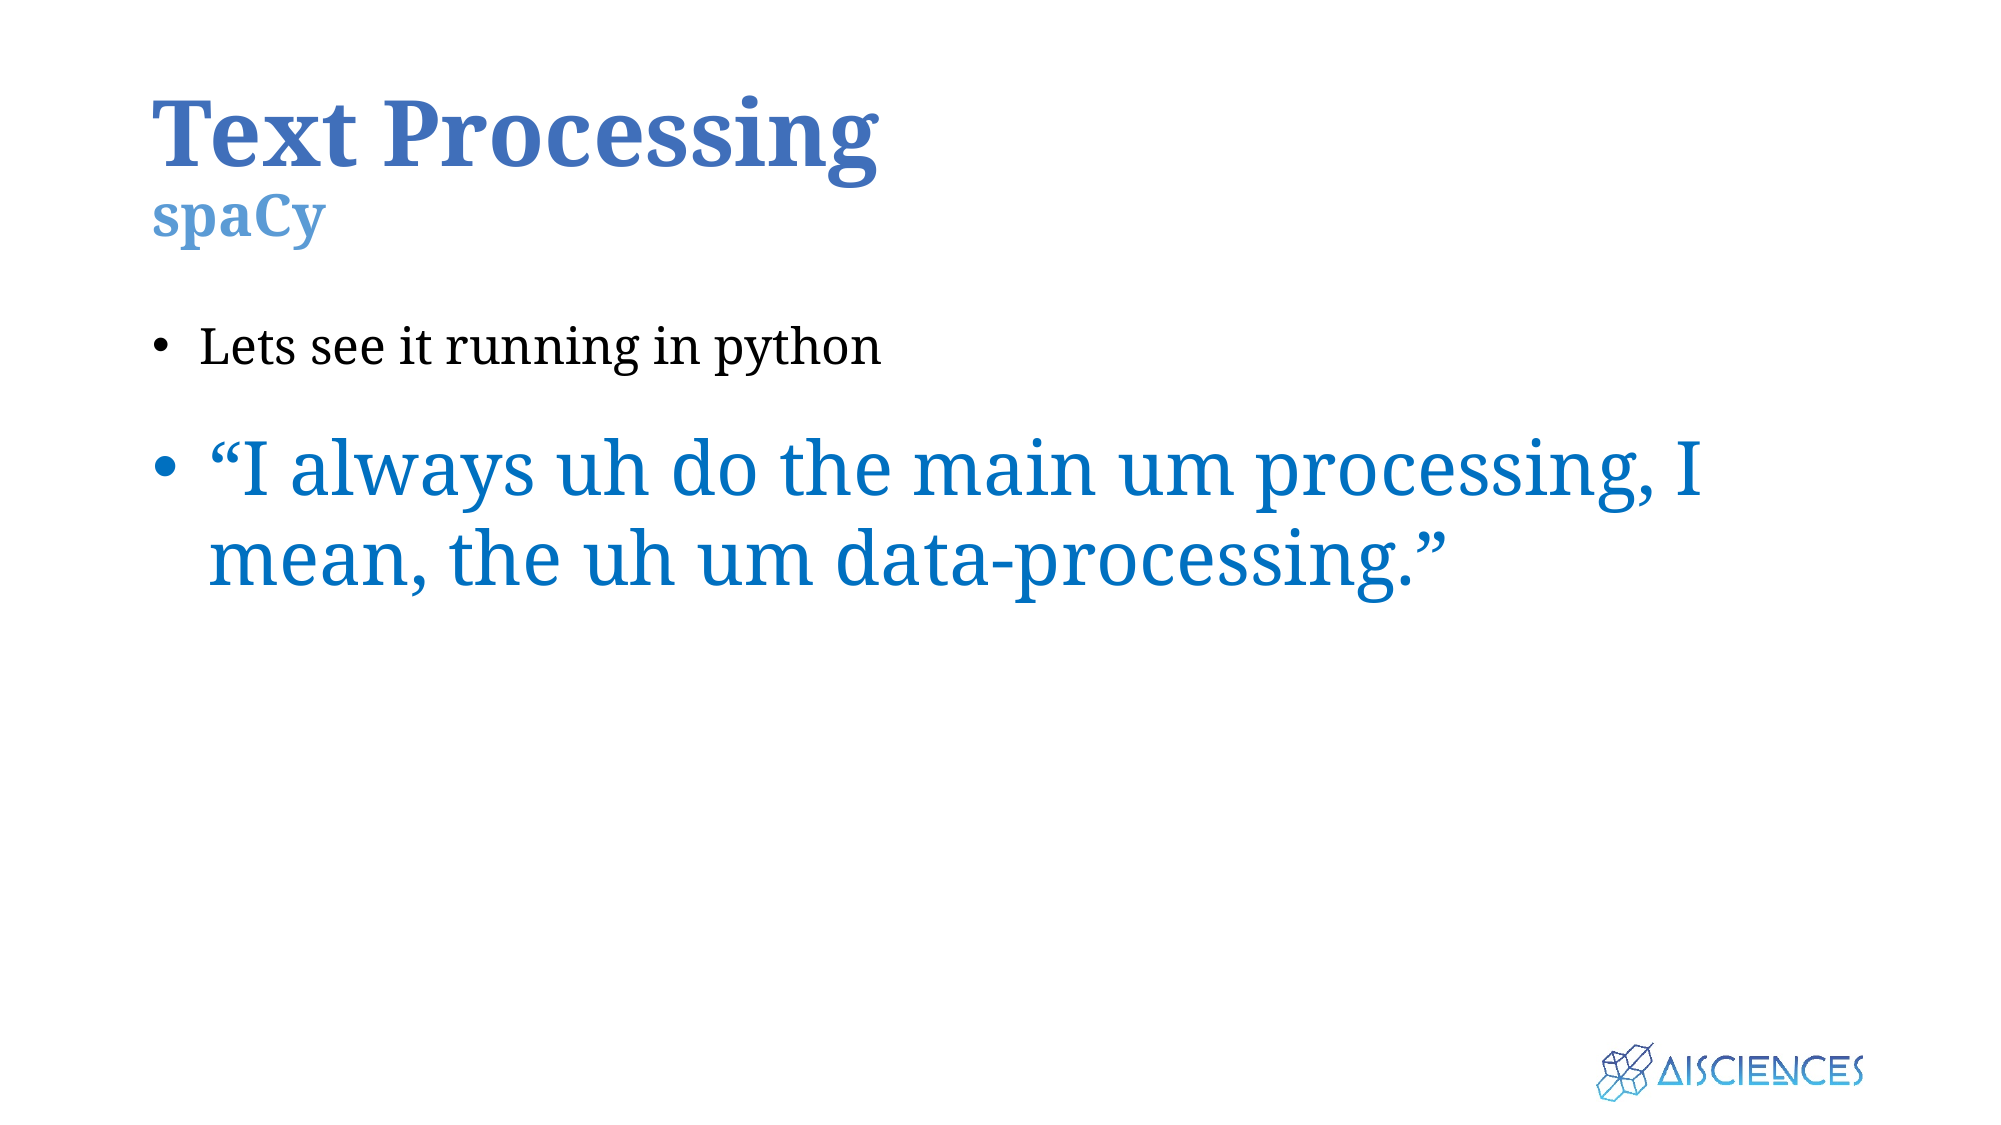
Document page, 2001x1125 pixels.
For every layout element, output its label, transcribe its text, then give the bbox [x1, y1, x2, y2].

picture [1596, 1042, 1863, 1102]
title Text Processing spaCy [137, 59, 1863, 278]
text_box “I always uh do the main um processing, I mean, the uh um data-processing.” [137, 412, 1863, 608]
text_box Lets see it running in python [137, 307, 1979, 382]
